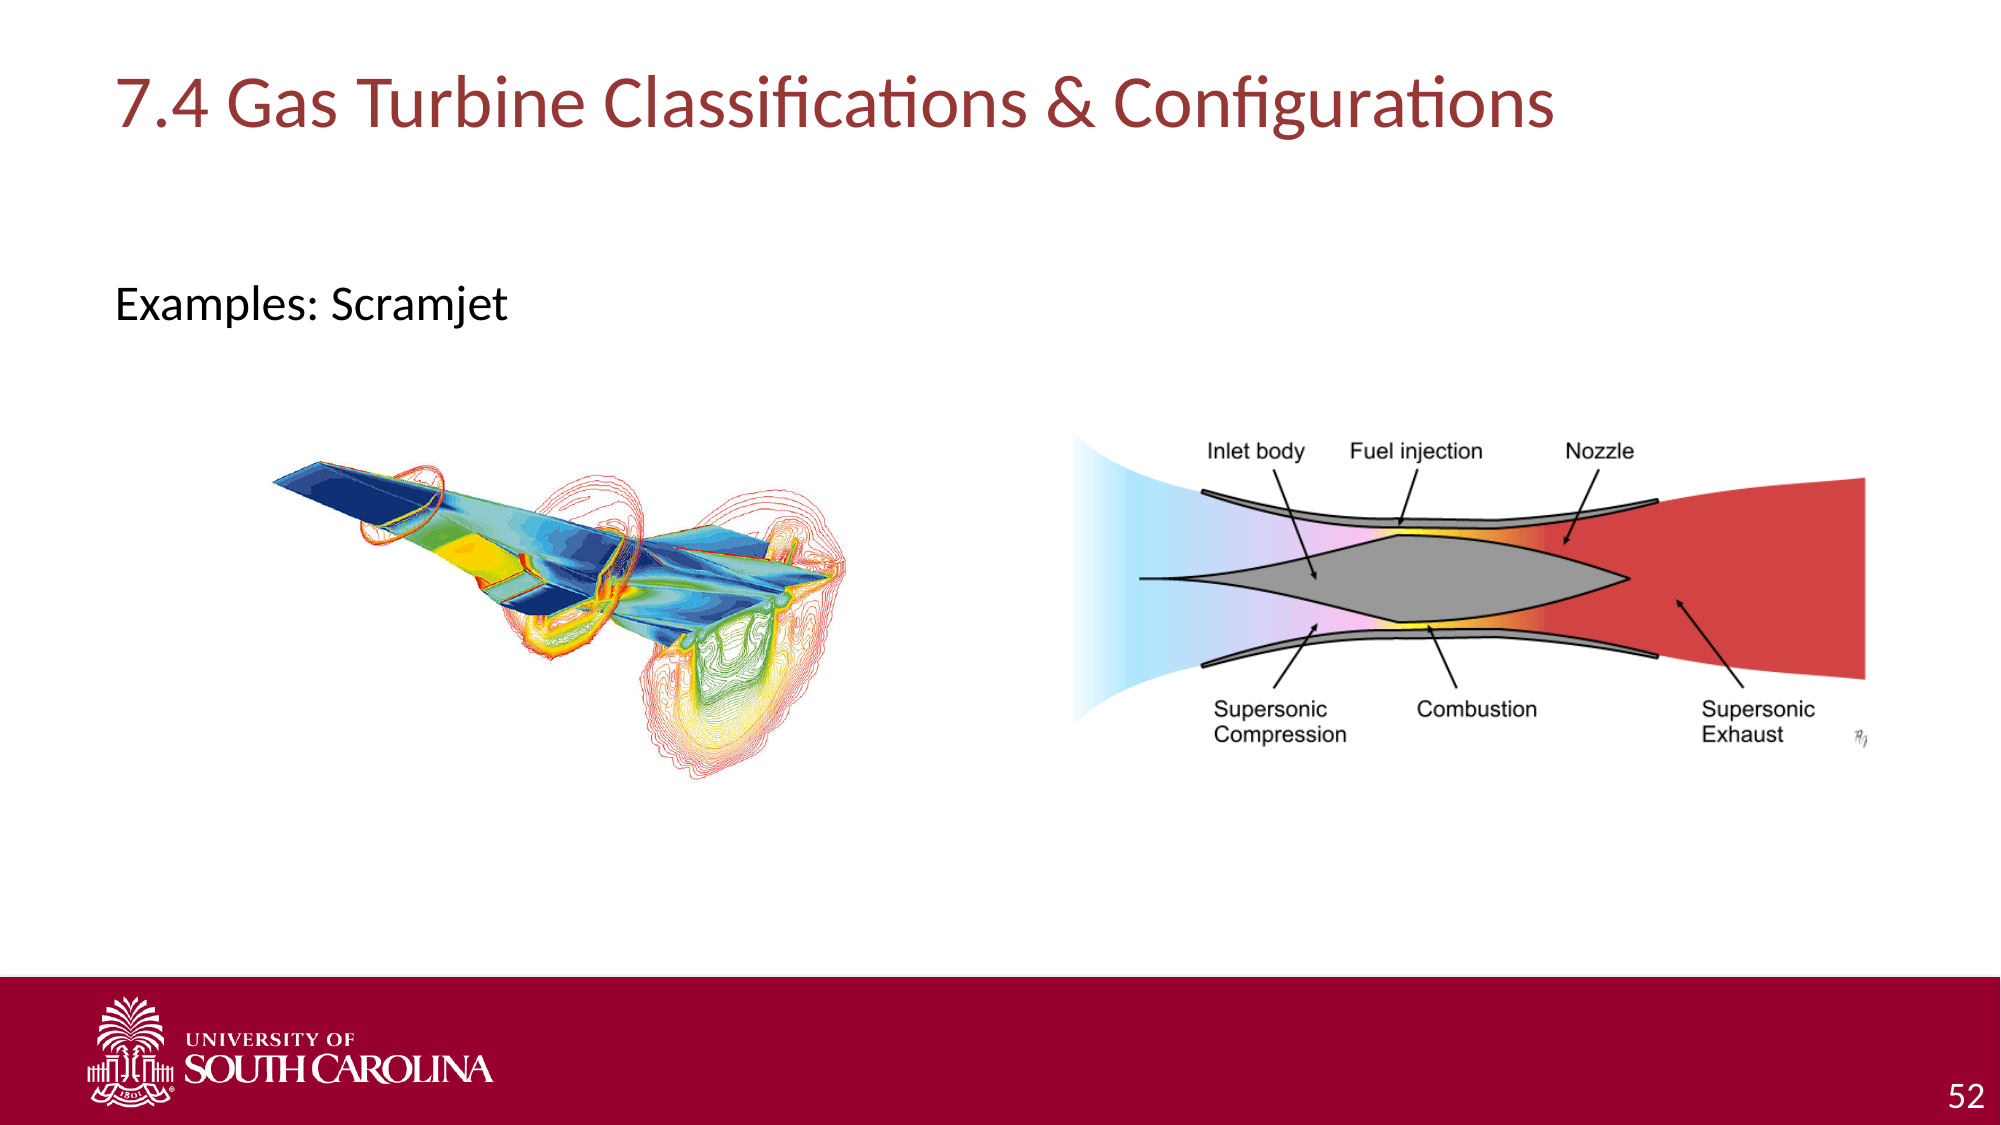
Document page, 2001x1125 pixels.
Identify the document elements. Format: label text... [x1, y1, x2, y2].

list Examples: Scramjet [99, 262, 1900, 937]
picture [1062, 432, 1868, 748]
title 7.4 Gas Turbine Classifications & Configurations [99, 45, 1900, 233]
picture [268, 432, 851, 808]
picture [0, 979, 744, 1124]
